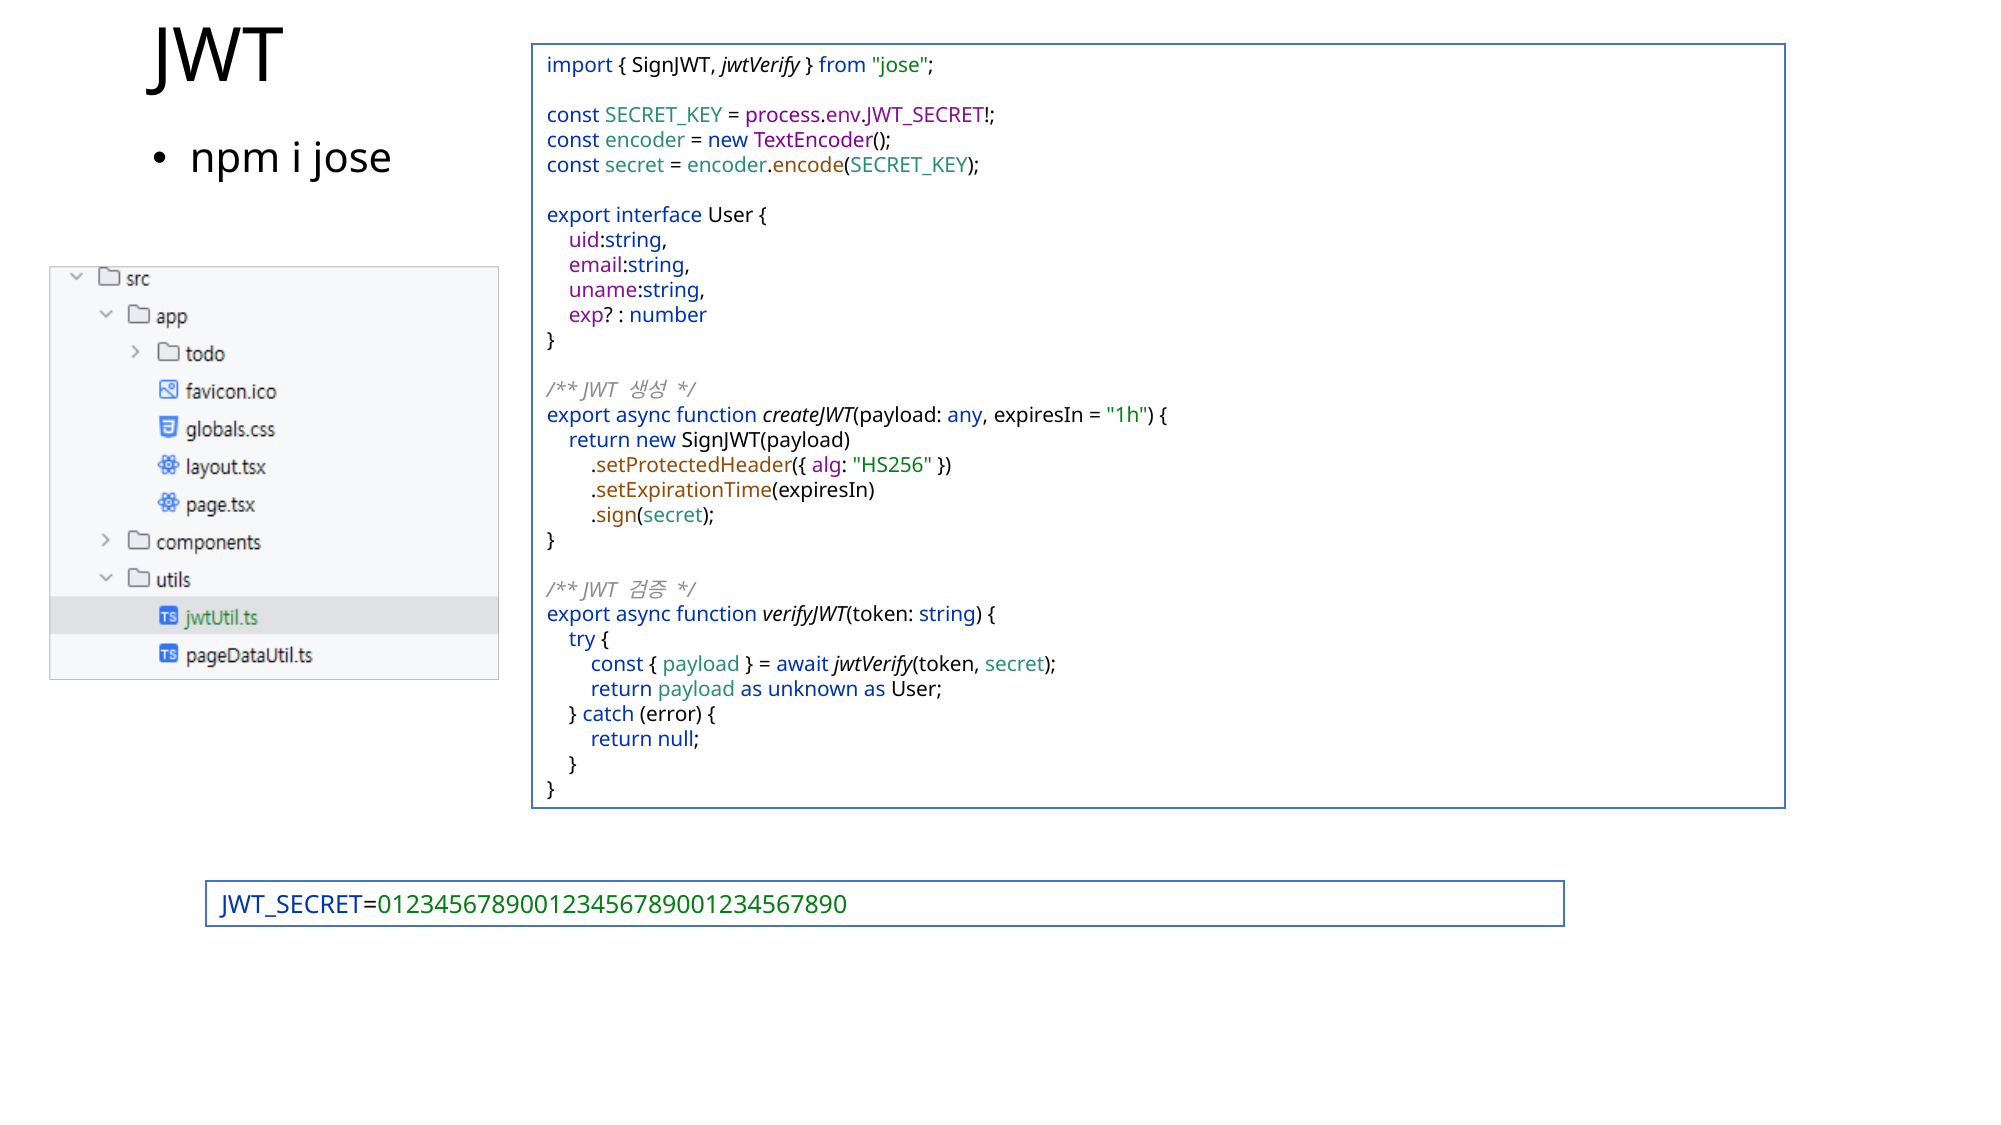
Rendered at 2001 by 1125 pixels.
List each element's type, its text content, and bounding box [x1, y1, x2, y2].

list npm i jose [137, 129, 1863, 1014]
text_box import { SignJWT, jwtVerify } from "jose"; const SECRET_KEY = process.env.JWT_SECRET!; const encoder = new TextEncoder(); const secret = encoder.encode(SECRET_KEY); export interface User { uid:string, email:string, uname:string, exp? : number } /** JWT 생성 */ export async function createJWT(payload: any, expiresIn = "1h") { return new SignJWT(payload) .setProtectedHeader({ alg: "HS256" }) .setExpirationTime(expiresIn) .sign(secret); } /** JWT 검증 */ export async function verifyJWT(token: string) { try { const { payload } = await jwtVerify(token, secret); return payload as unknown as User; } catch (error) { return null; } } [531, 43, 1786, 809]
title JWT [137, 3, 1863, 112]
text_box JWT_SECRET=012345678900123456789001234567890 [205, 880, 1565, 927]
picture [47, 264, 502, 683]
